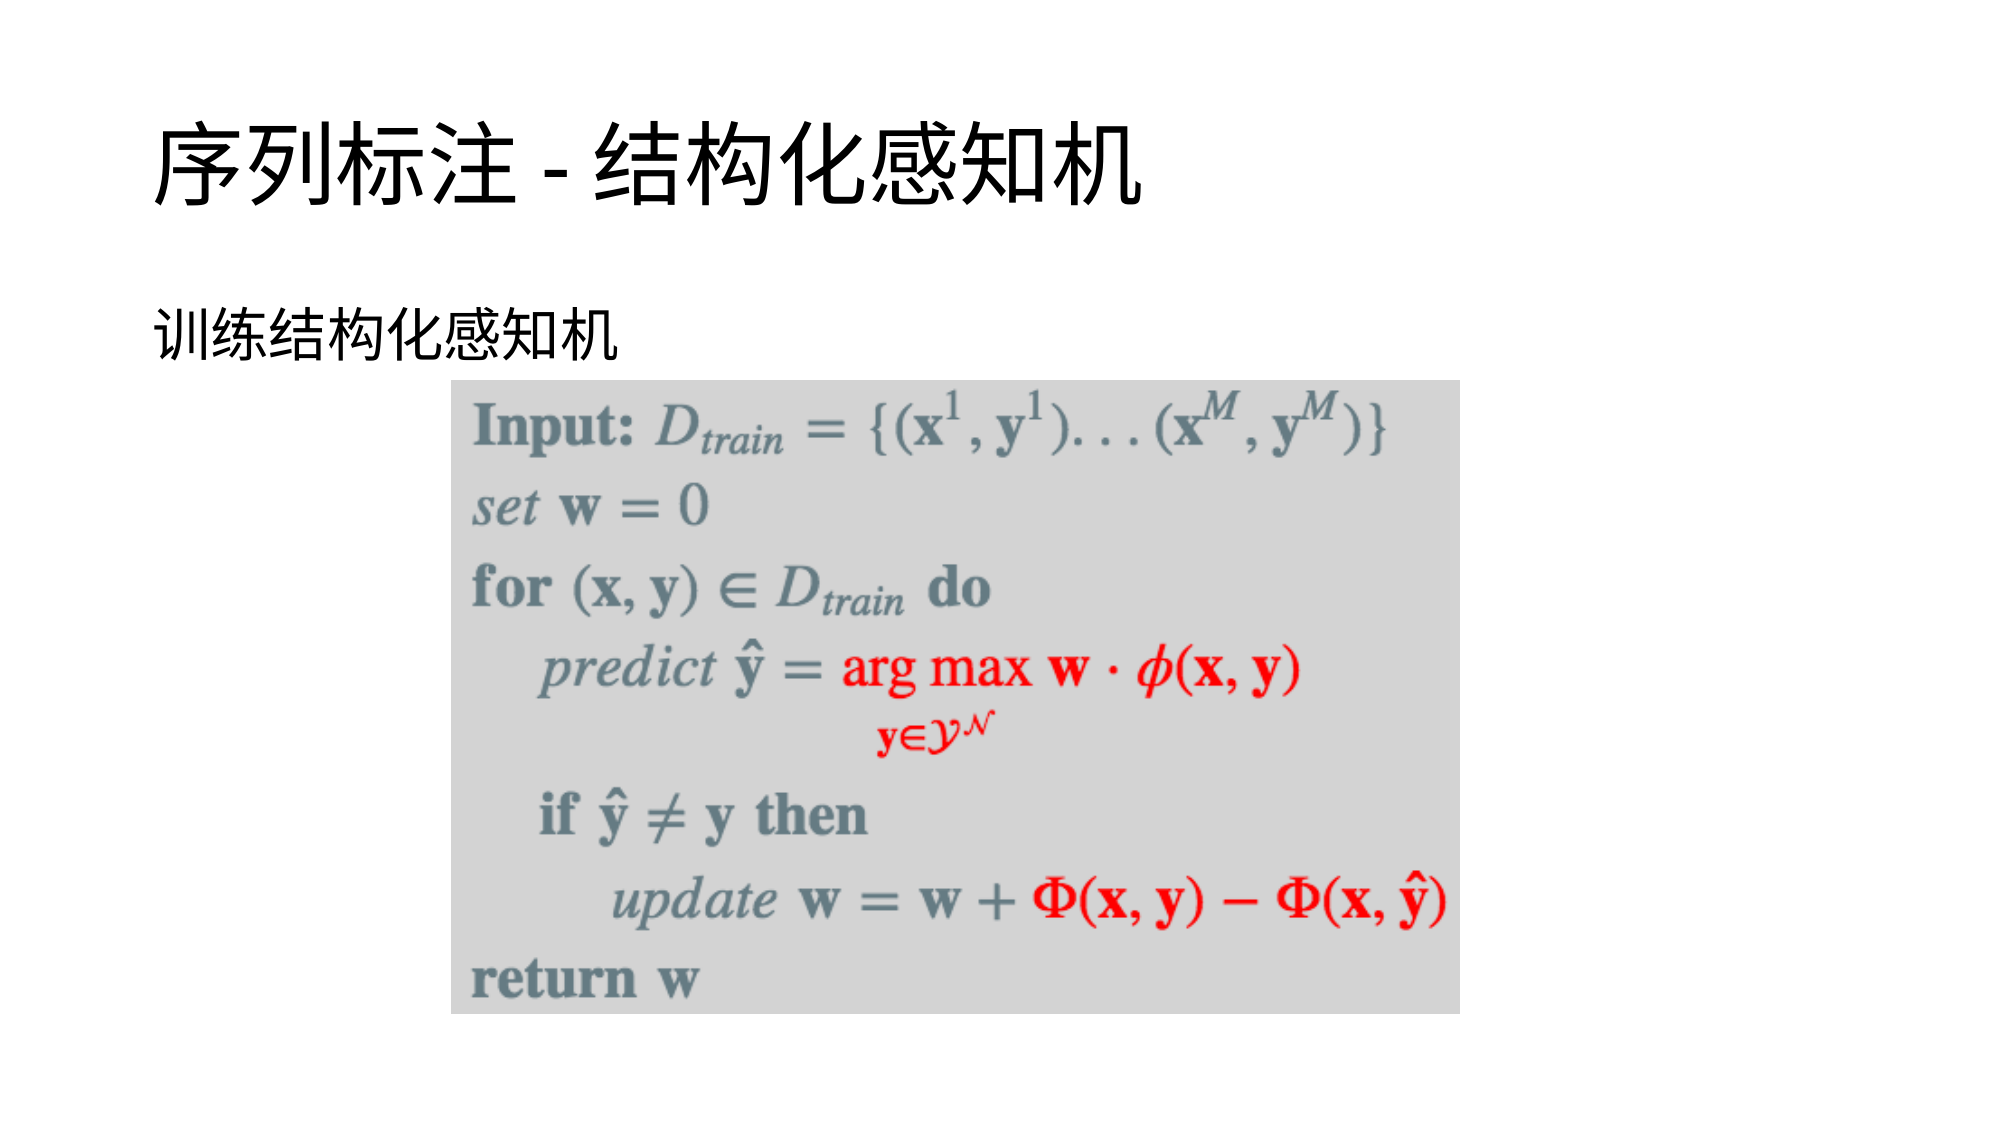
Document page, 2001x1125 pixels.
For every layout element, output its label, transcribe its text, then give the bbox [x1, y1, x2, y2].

title 序列标注-结构化感知机 [137, 59, 1863, 278]
list 训练结构化感知机 [137, 290, 1863, 1005]
picture [451, 380, 1460, 1014]
